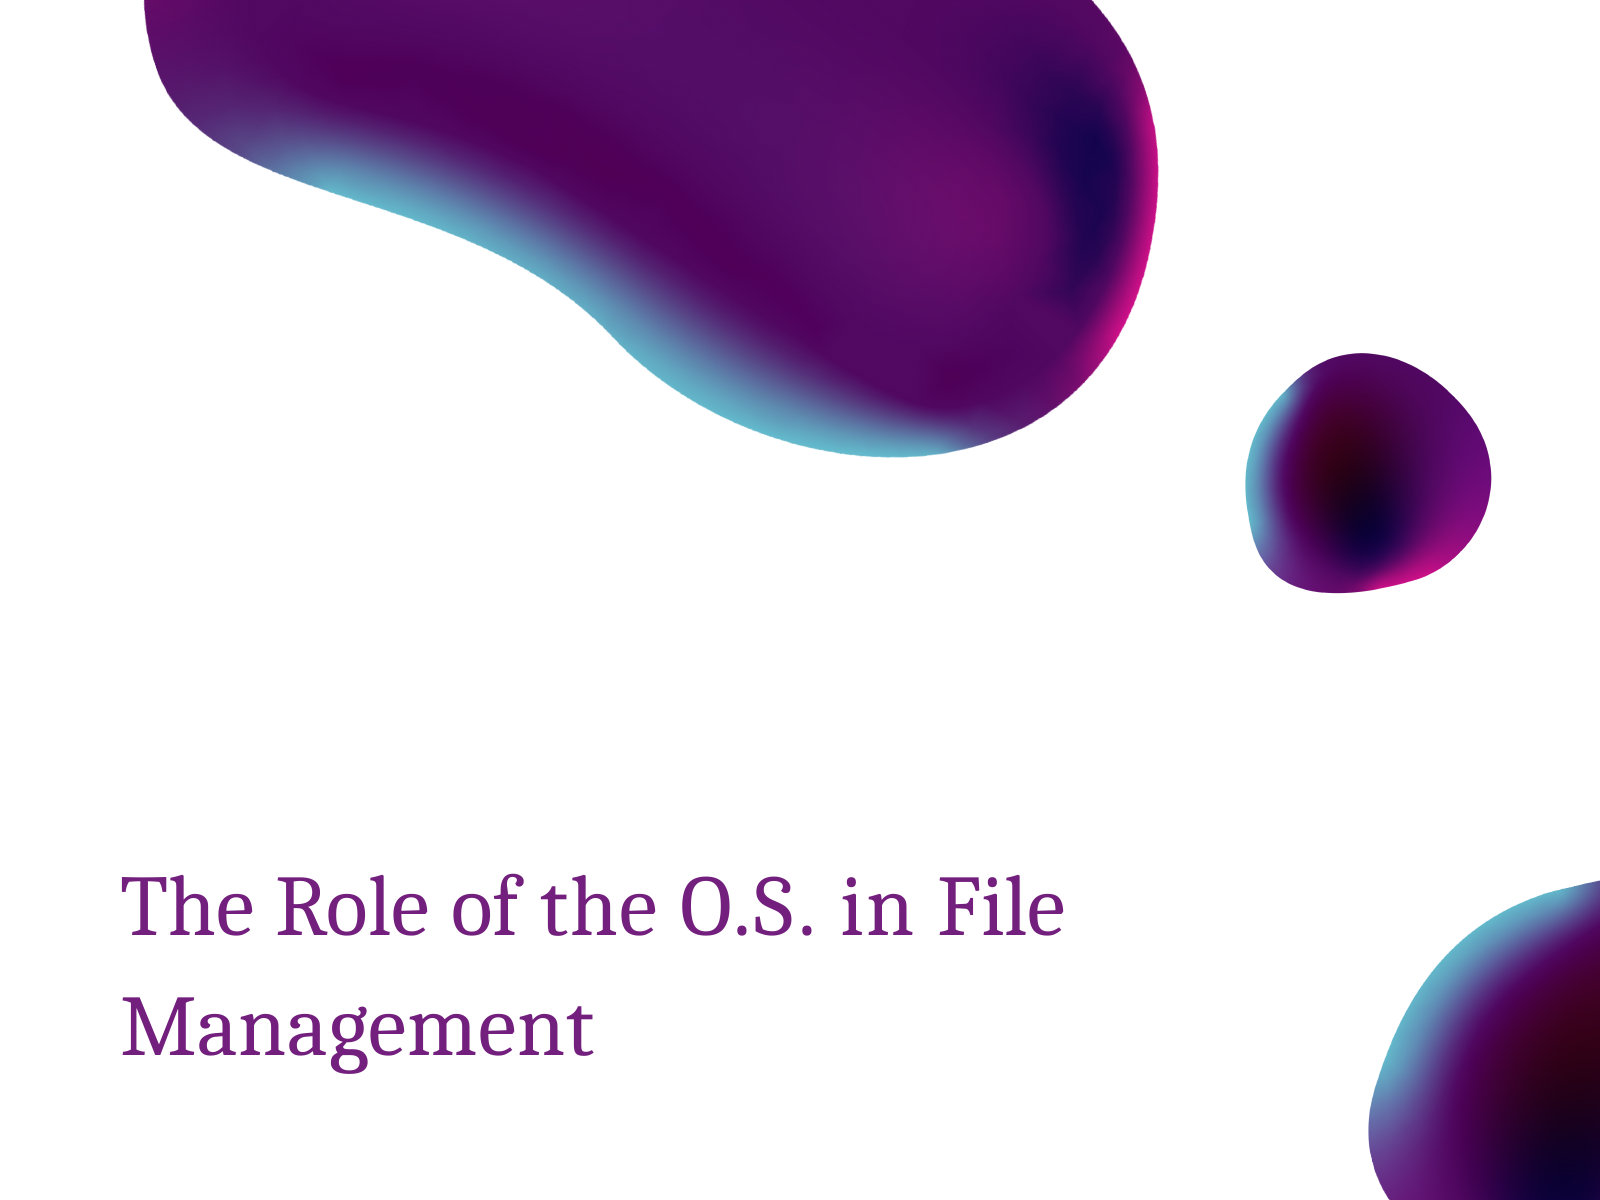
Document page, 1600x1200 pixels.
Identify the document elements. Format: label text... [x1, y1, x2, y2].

title The Role of the O.S. in File Management [117, 831, 1119, 1073]
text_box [133, 0, 1535, 656]
picture [1321, 879, 1600, 1200]
